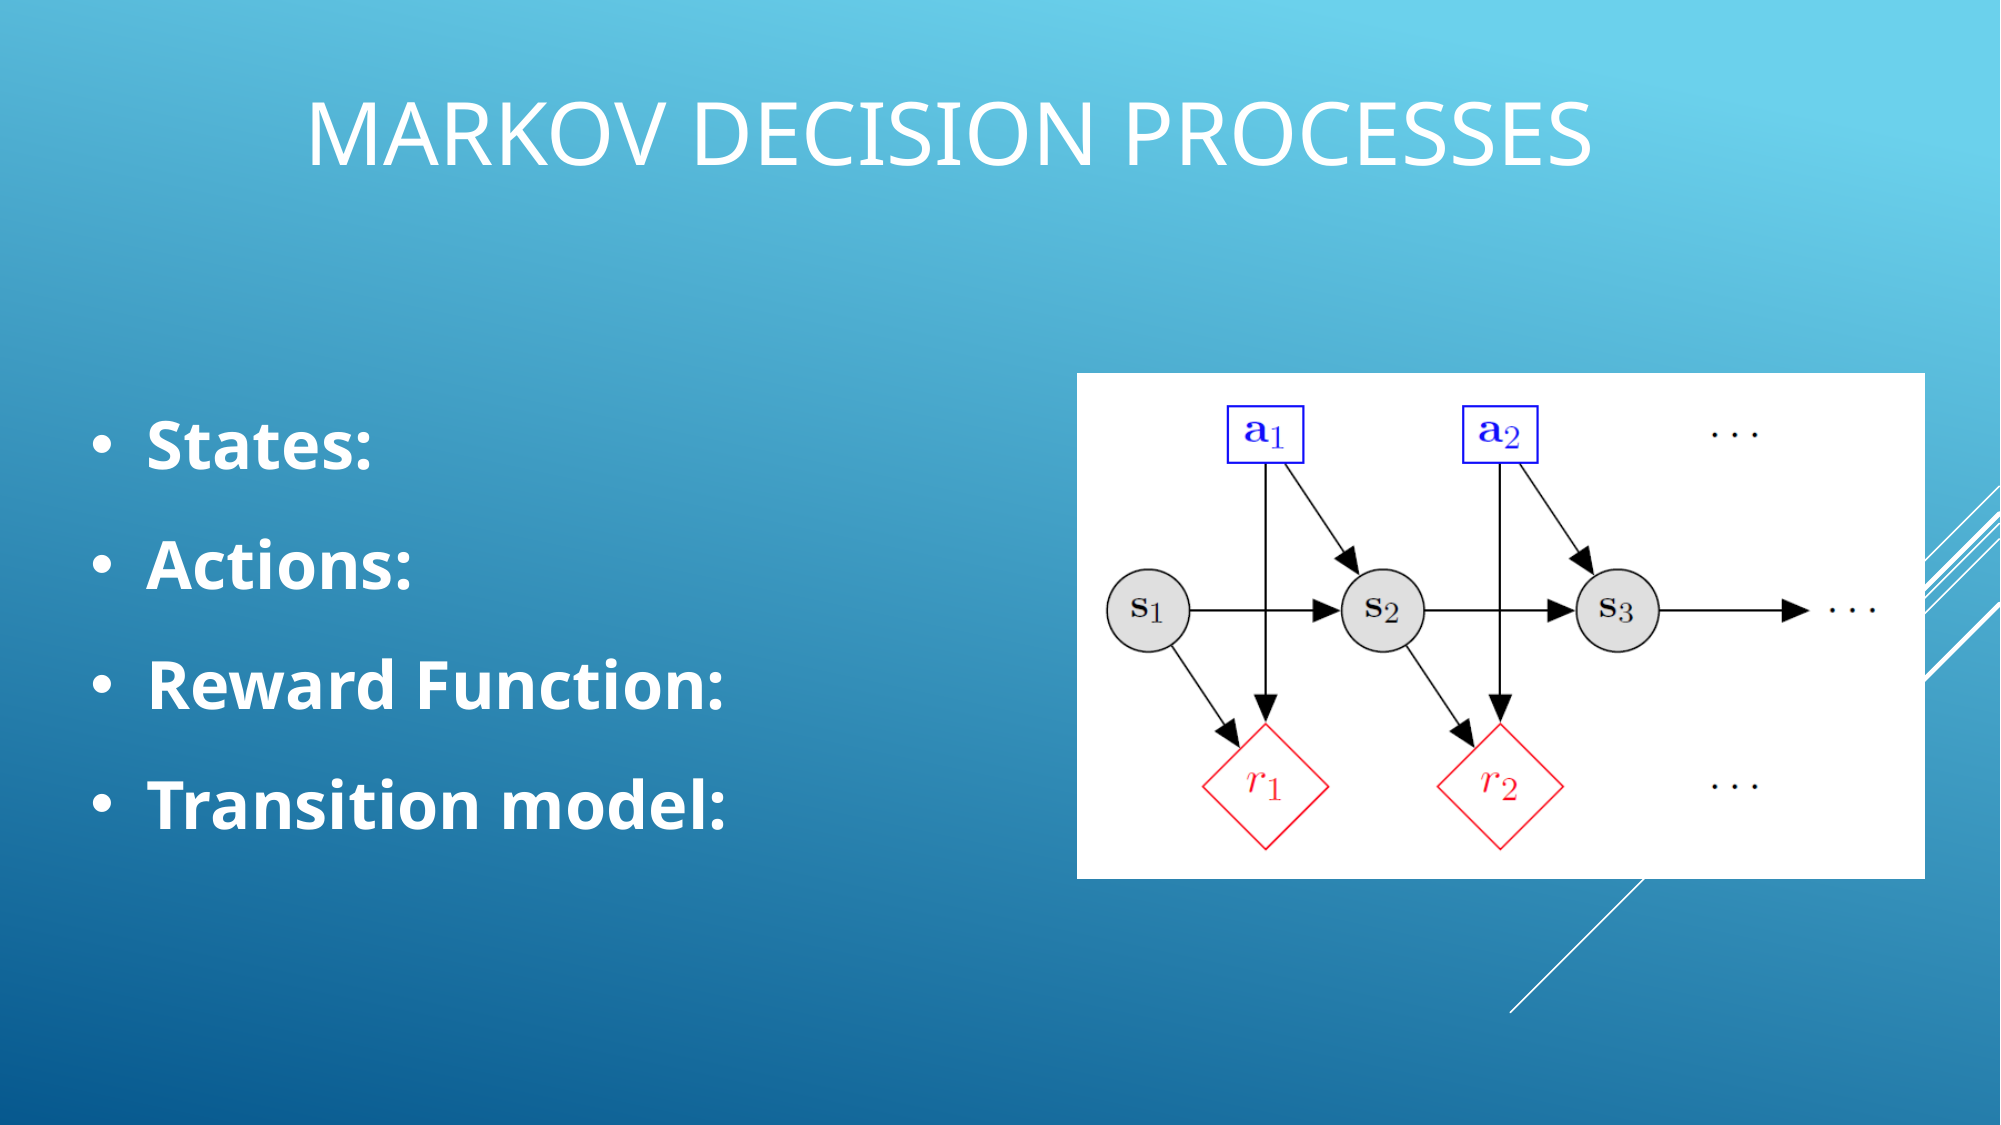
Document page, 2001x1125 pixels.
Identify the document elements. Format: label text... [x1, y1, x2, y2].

title Markov decision processes [204, 50, 1696, 191]
picture [1077, 373, 1925, 879]
